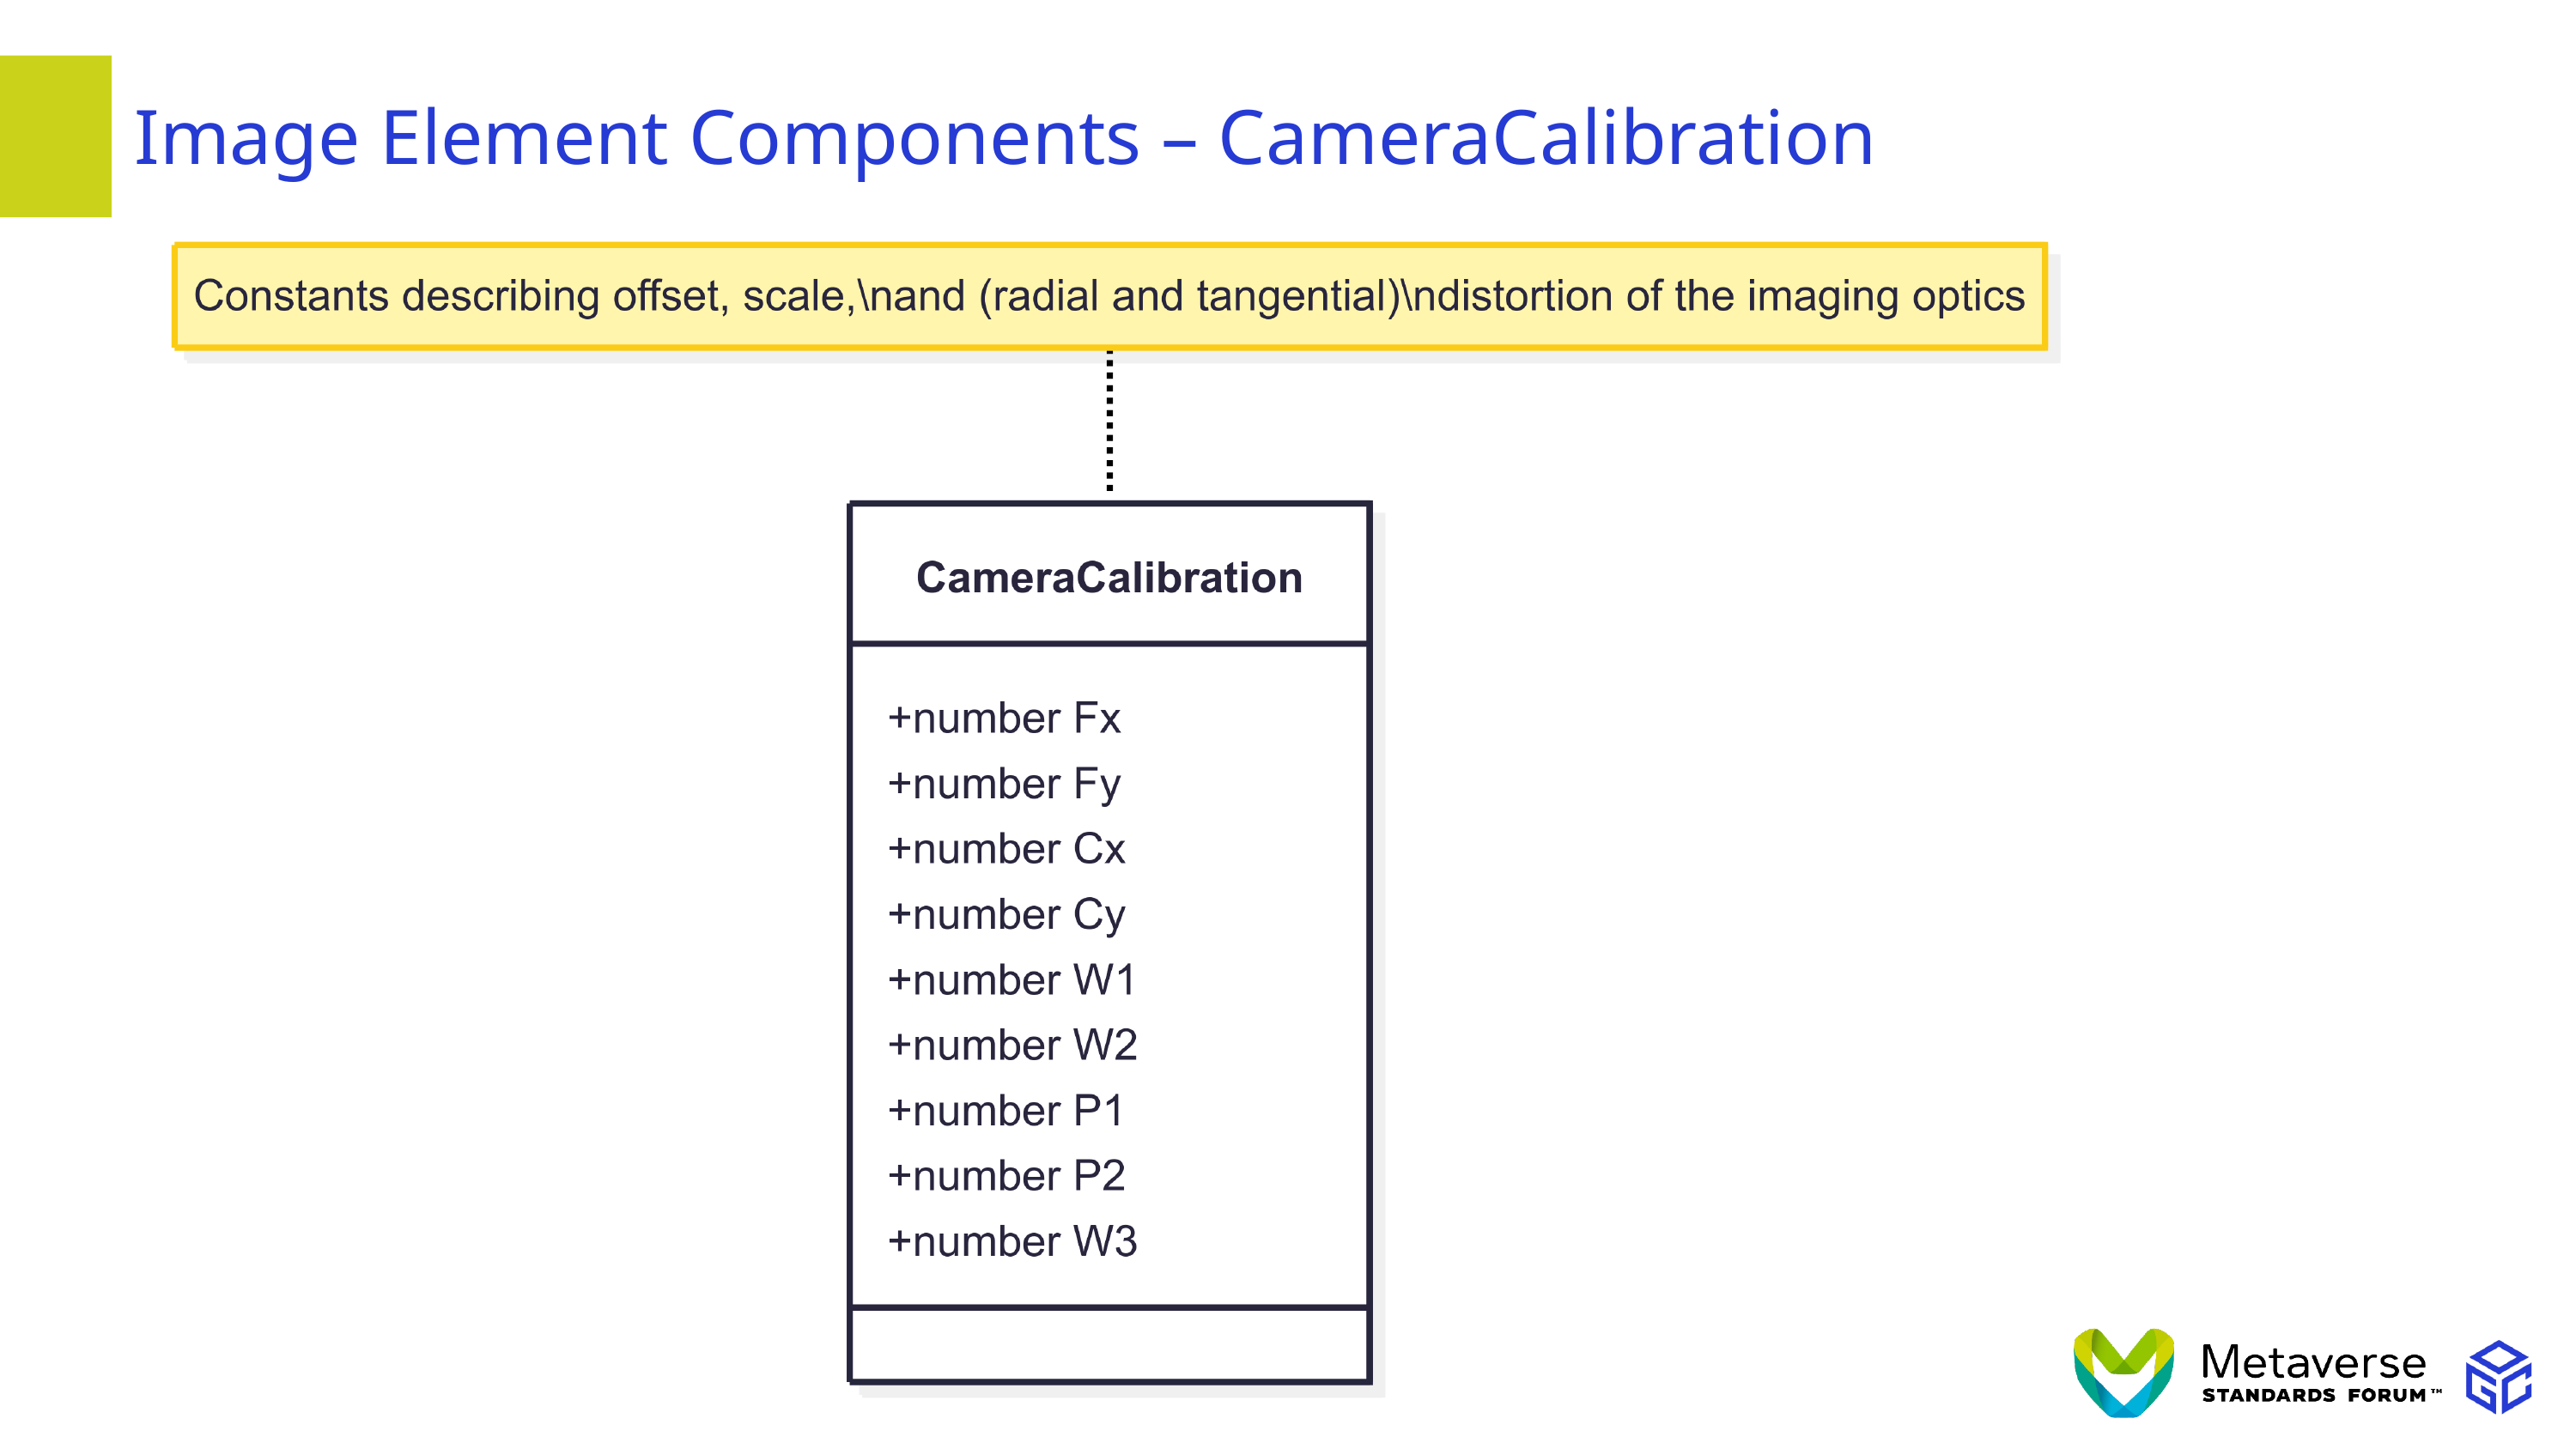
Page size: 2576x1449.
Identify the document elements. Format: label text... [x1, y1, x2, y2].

title Image Element Components – CameraCalibration [121, 78, 2457, 208]
picture [149, 219, 2544, 1427]
